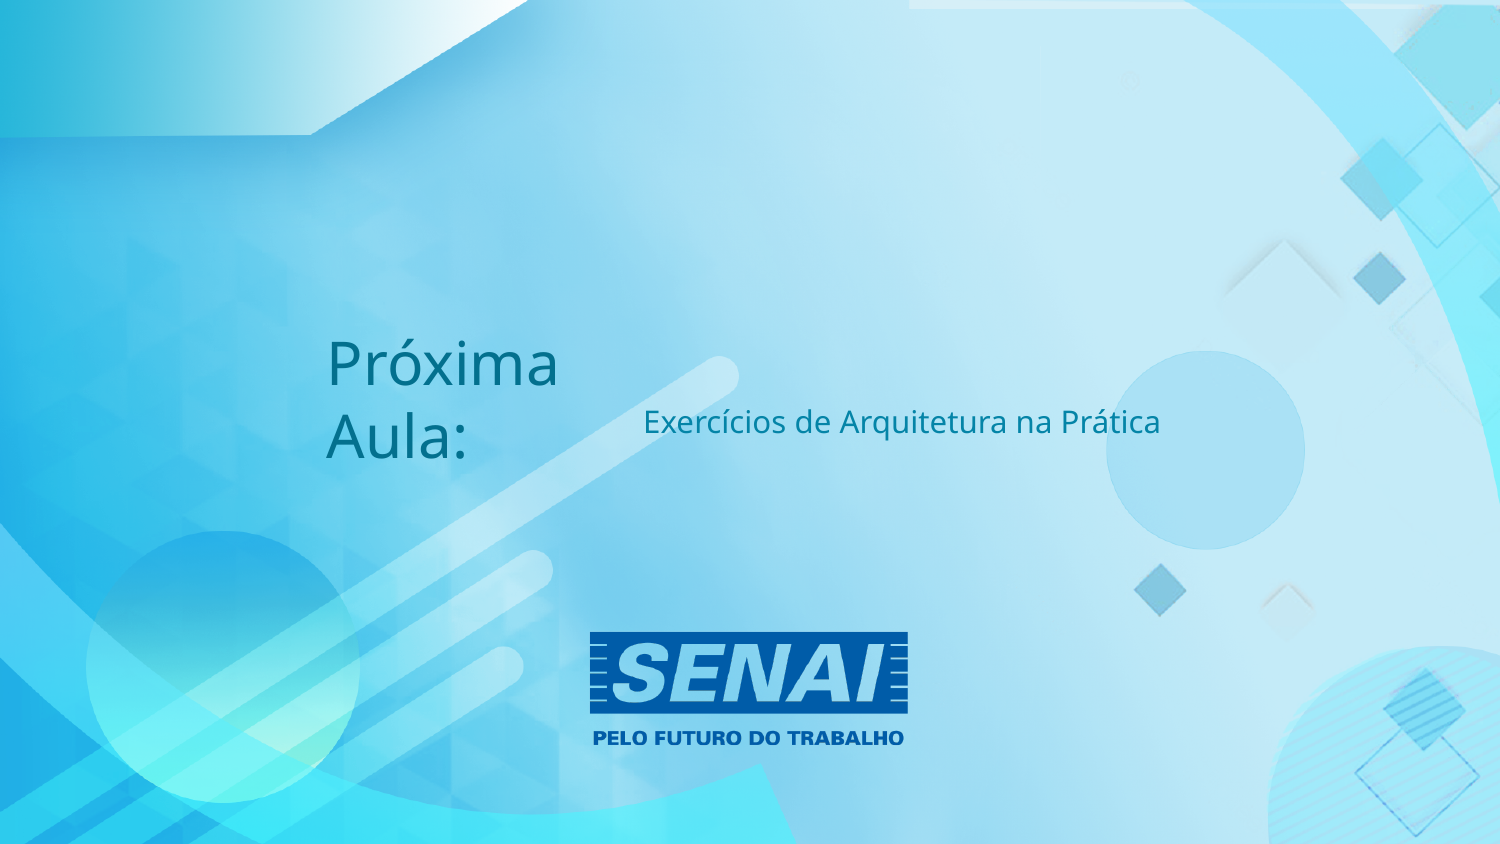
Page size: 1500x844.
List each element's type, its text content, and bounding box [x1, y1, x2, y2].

picture [0, 0, 1500, 844]
text_box Próxima Aula: [311, 310, 706, 486]
text_box Exercícios de Arquitetura na Prática [628, 387, 1439, 456]
